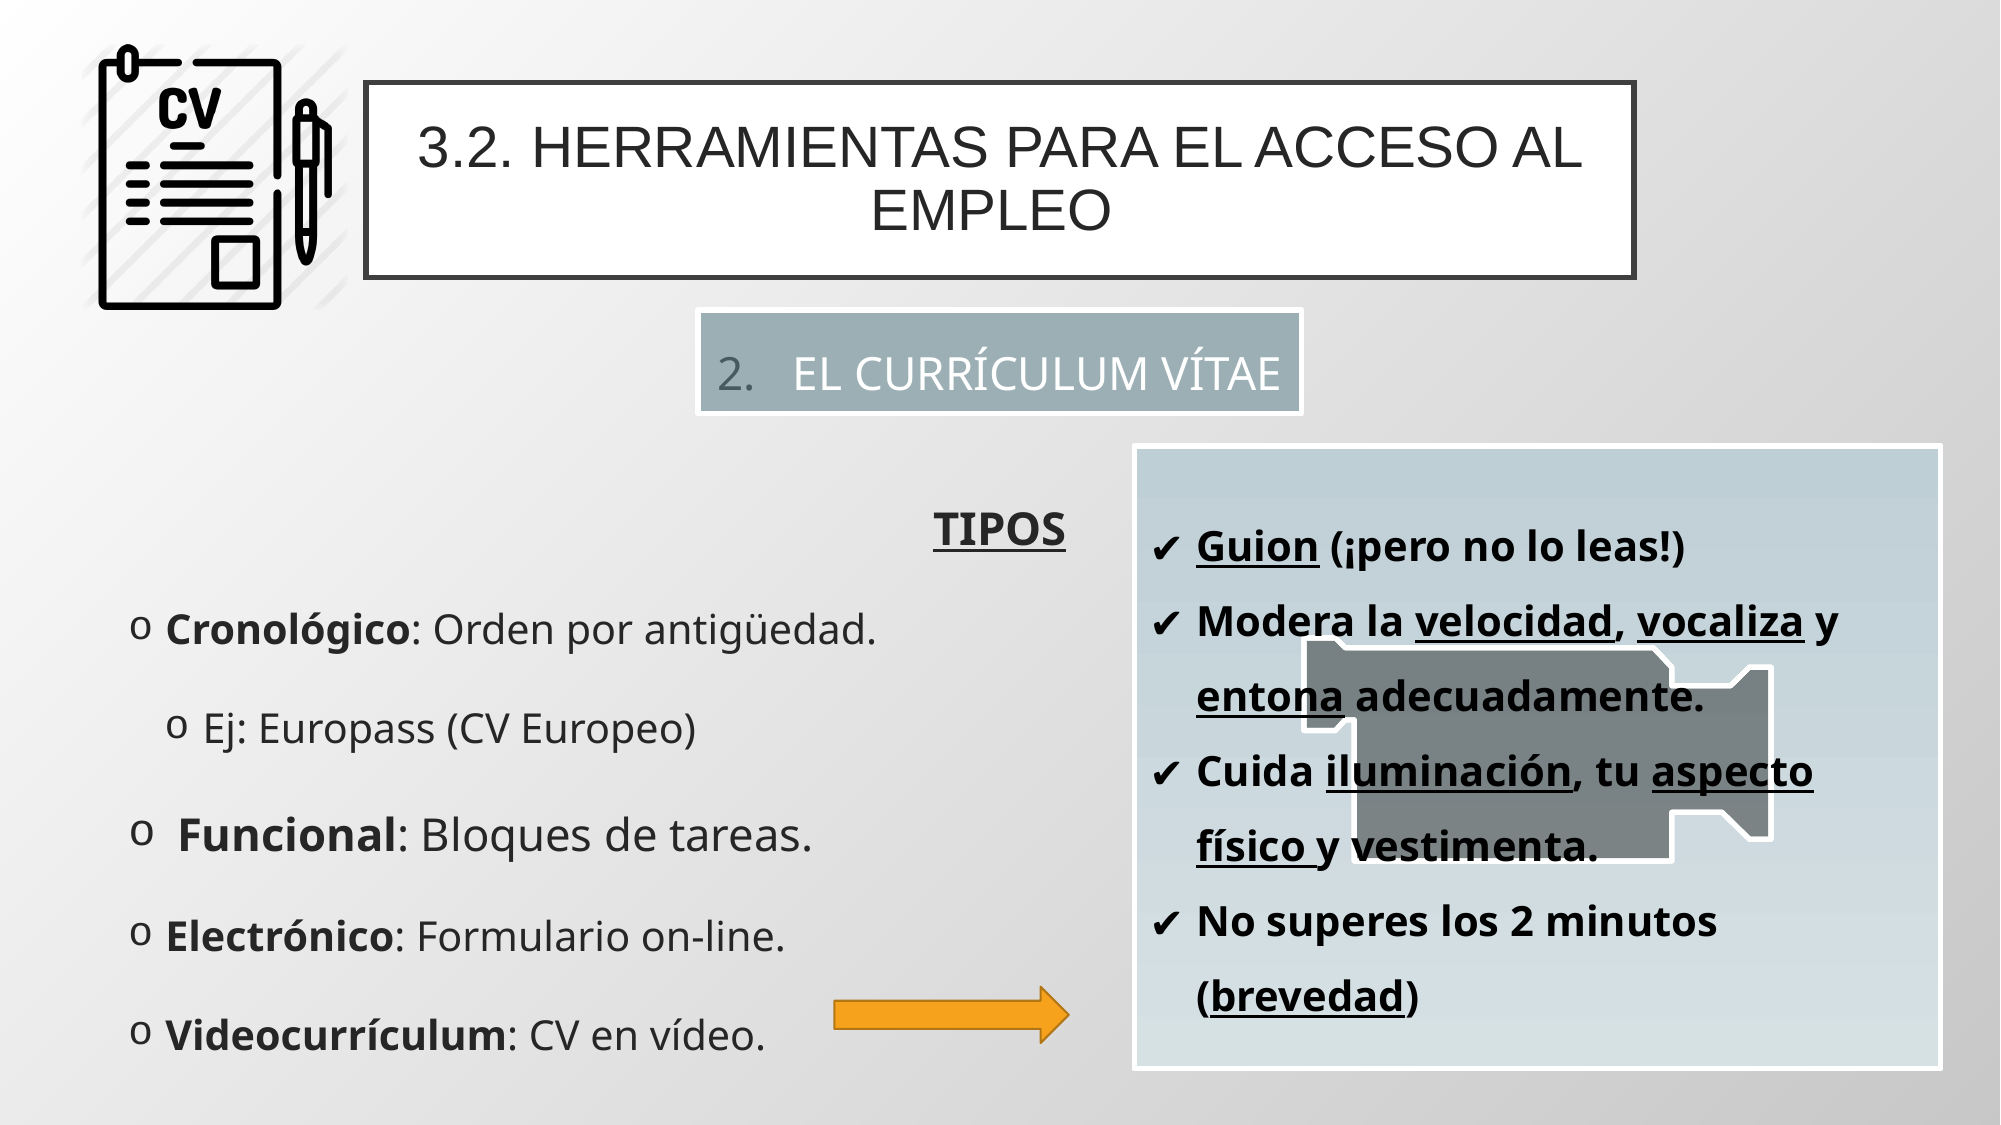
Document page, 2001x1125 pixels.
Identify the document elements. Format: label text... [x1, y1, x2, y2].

picture [81, 43, 348, 310]
text_box [834, 986, 1069, 1043]
text_box EL CURRÍCULUM VÍTAE [698, 309, 1302, 414]
list TIPOS Cronológico: Orden por antigüedad. Ej: Europass (CV Europeo) Funcional: Bloques de tareas. Electrónico: Formulario on-line. Videocurrículum: CV en vídeo. [113, 437, 1887, 1069]
text_box Guion (¡pero no lo leas!) Modera la velocidad, vocaliza y entona adecuadamente. Cuida iluminación, tu aspecto físico y vestimenta. No superes los 2 minutos (brevedad) [1134, 445, 1941, 1069]
title 3.2. HERRAMIENTAS PARA EL ACCESO AL EMPLEO [363, 80, 1637, 280]
